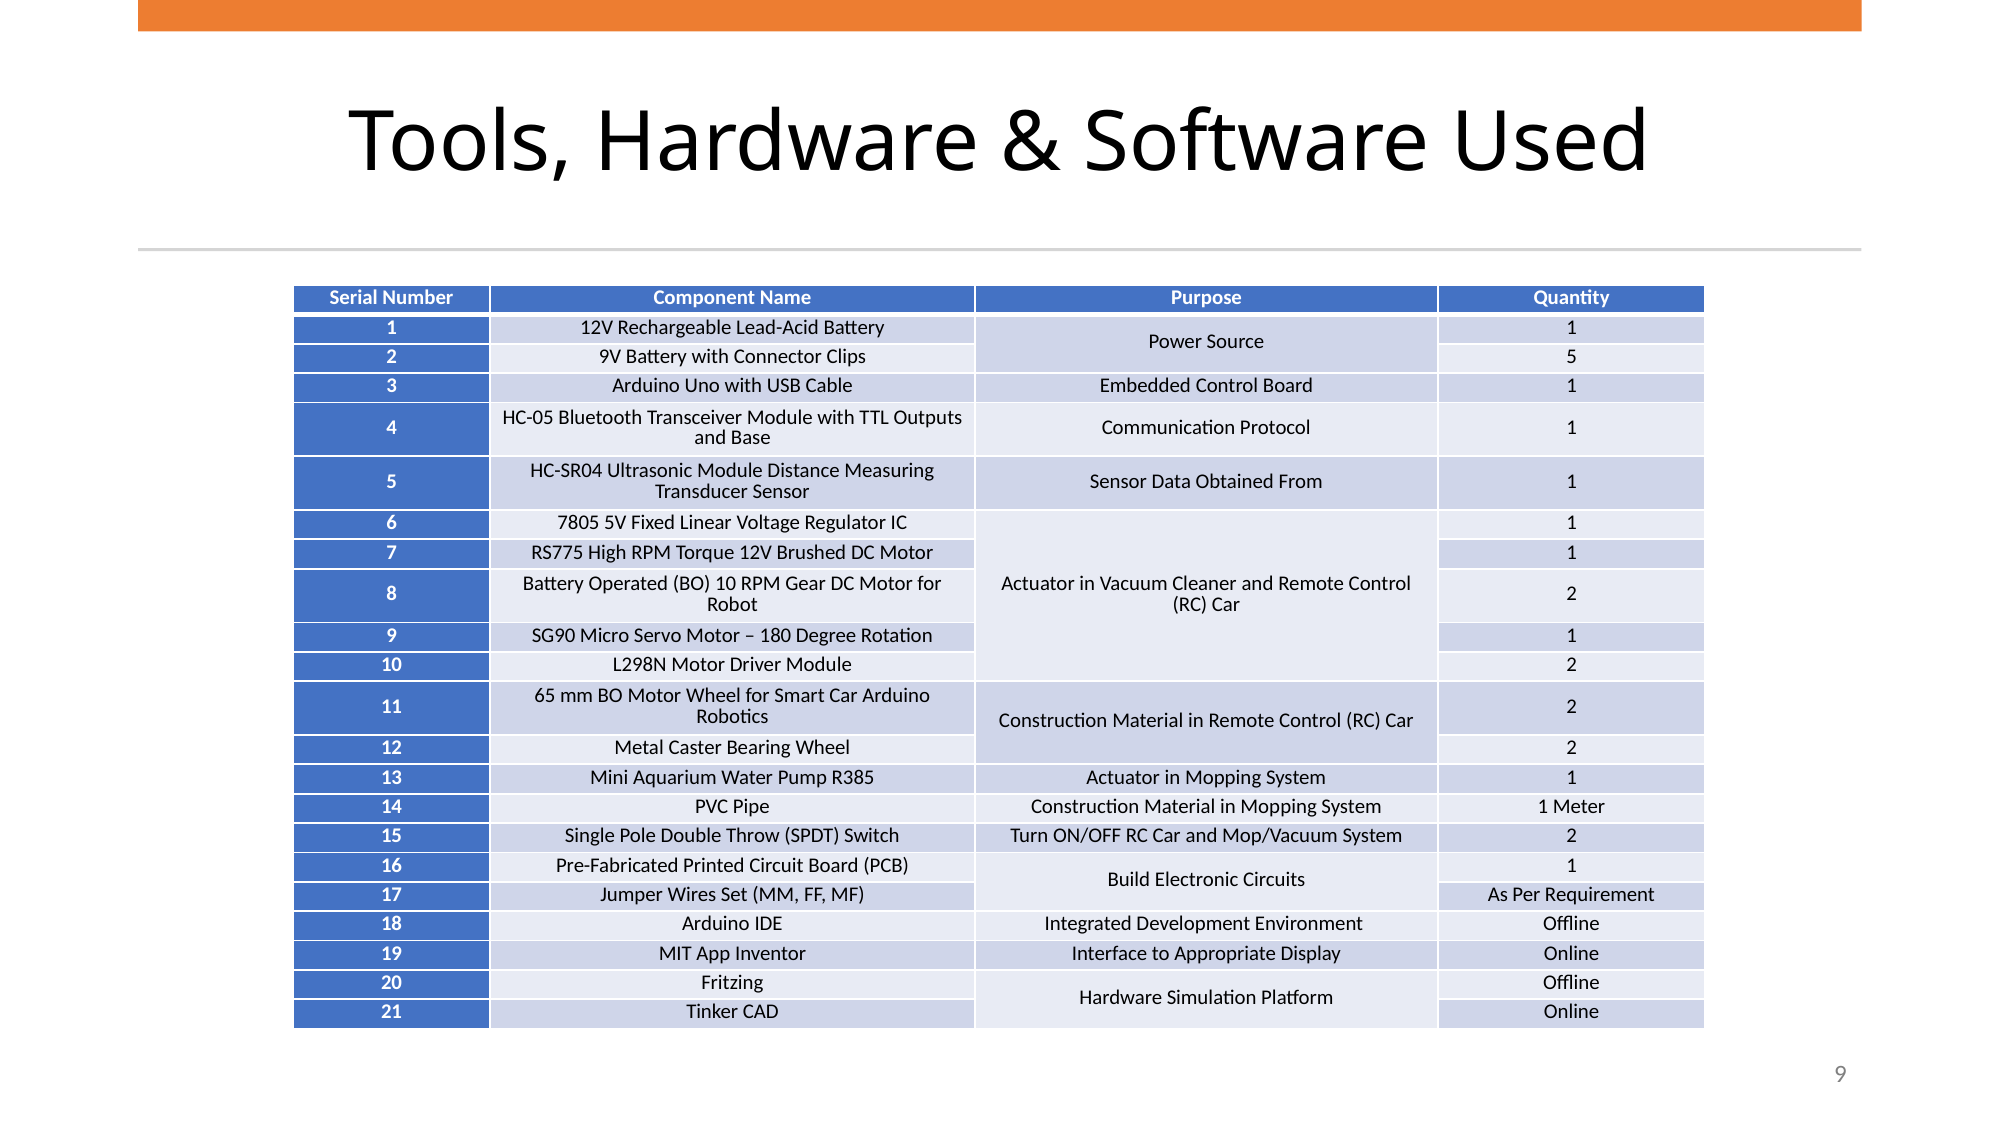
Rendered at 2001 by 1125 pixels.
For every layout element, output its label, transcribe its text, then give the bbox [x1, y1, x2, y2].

table_cell PVC Pipe​ [491, 795, 974, 822]
table_cell Jumper Wires Set​ (MM, FF, MF) [491, 883, 974, 910]
table_cell Battery Operated (BO) 10 RPM Gear DC Motor for Robot​ [491, 570, 974, 622]
table_cell 4​ [294, 403, 489, 455]
table_header Serial Number​ [294, 286, 489, 312]
table_cell 16​ [294, 853, 489, 881]
table_cell Hardware Simulation Platform​ [976, 971, 1437, 1028]
table_cell Pre-Fabricated Printed Circuit Board (PCB) [491, 853, 974, 881]
table_cell As Per Requirement​ [1439, 883, 1704, 910]
table_cell 1​ [294, 317, 489, 343]
table_cell 11​ [294, 682, 489, 734]
table_cell 2​ [1439, 570, 1704, 622]
table_cell 18​ [294, 912, 489, 940]
table_cell Mini Aquarium Water Pump R385​ [491, 765, 974, 793]
table_cell 1​ [1439, 374, 1704, 402]
table_cell 2​ [1439, 736, 1704, 763]
table_cell HC-05 Bluetooth Transceiver Module with TTL Outputs and Base​ [491, 403, 974, 455]
table_cell 12​ [294, 736, 489, 763]
table_cell Build Electronic Circuits​ [976, 853, 1437, 910]
table_cell 65 mm BO Motor Wheel for Smart Car Arduino Robotics​ [491, 682, 974, 734]
table_cell Communication Protocol​ [976, 403, 1437, 455]
table_cell RS775 High RPM Torque 12V Brushed DC Motor [491, 540, 974, 568]
table_cell 5​ [294, 457, 489, 509]
table_cell 2​ [1439, 653, 1704, 680]
table_cell 1​ [1439, 765, 1704, 793]
text_box [137, 0, 1863, 32]
text_box [137, 247, 1863, 252]
table_cell Power Source​ [976, 317, 1437, 372]
table_cell Embedded Control Board​ [976, 374, 1437, 402]
table_cell 1 Meter​ [1439, 795, 1704, 822]
table_cell 1 [1439, 853, 1704, 881]
table_cell 9V Battery with Connector Clips​ [491, 345, 974, 372]
table_cell Fritzing​ [491, 971, 974, 998]
table_cell 5 [1439, 345, 1704, 372]
table_cell 1​ [1439, 457, 1704, 509]
table_cell Actuator in Mopping System​ [976, 765, 1437, 793]
table_cell 2​ [1439, 824, 1704, 852]
table_cell Sensor Data Obtained From​ [976, 457, 1437, 509]
table_cell SG90 Micro Servo Motor – 180 Degree Rotation​ [491, 623, 974, 651]
table_cell 1​ [1439, 403, 1704, 455]
table_cell 7​ [294, 540, 489, 568]
table_cell 2​ [294, 345, 489, 372]
table_cell 12V Rechargeable Lead-Acid Battery​ [491, 317, 974, 343]
table_cell MIT App Inventor​ [491, 941, 974, 969]
table_cell Construction Material in Remote Control (RC) Car​ [976, 682, 1437, 763]
table_cell Offline​ [1439, 971, 1704, 998]
table_cell Integrated Development Environment ​ [976, 912, 1437, 940]
table_header Quantity​ [1439, 286, 1704, 312]
table_cell 9​ [294, 623, 489, 651]
table_cell Actuator in Vacuum Cleaner and Remote Control (RC) Car​ [976, 511, 1437, 680]
table_header Component Name​ [491, 286, 974, 312]
table_cell Arduino IDE​ [491, 912, 974, 940]
table_cell HC-SR04 Ultrasonic Module Distance Measuring Transducer Sensor​ [491, 457, 974, 509]
table_cell 1​ [1439, 511, 1704, 538]
table_cell Offline​ [1439, 912, 1704, 940]
table_cell Construction Material in Mopping System​ [976, 795, 1437, 822]
table_cell 7805 5V Fixed Linear Voltage Regulator IC​ [491, 511, 974, 538]
table_cell L298N Motor Driver Module​ [491, 653, 974, 680]
table_cell Interface to Appropriate Display​ [976, 941, 1437, 969]
table_cell Turn ON/OFF RC Car and Mop/Vacuum System [976, 824, 1437, 852]
table_cell Tinker CAD​ [491, 1000, 974, 1028]
slide_number 9 [1430, 1042, 1862, 1103]
table_cell 15​ [294, 824, 489, 852]
table_cell Single Pole Double Throw (SPDT) Switch​ [491, 824, 974, 852]
table_cell 6​ [294, 511, 489, 538]
table_header Purpose​ [976, 286, 1437, 312]
table_cell Online​ [1439, 1000, 1704, 1028]
table_cell 1​ [1439, 623, 1704, 651]
title Tools, Hardware & Software Used [138, 54, 1862, 232]
table_cell 20​ [294, 971, 489, 998]
table_cell Arduino Uno with USB Cable​ [491, 374, 974, 402]
table_cell Metal Caster Bearing Wheel​ [491, 736, 974, 763]
text_box [0, 0, 2000, 1125]
table_cell 21​ [294, 1000, 489, 1028]
table_cell 1​ [1439, 540, 1704, 568]
table_cell 19​ [294, 941, 489, 969]
table_cell 14​ [294, 795, 489, 822]
table_cell 13​ [294, 765, 489, 793]
table_cell 10​ [294, 653, 489, 680]
table_cell 1​ [1439, 317, 1704, 343]
table_cell 17​ [294, 883, 489, 910]
table_cell 3​ [294, 374, 489, 402]
table_cell 2​ [1439, 682, 1704, 734]
table_cell Online​ [1439, 941, 1704, 969]
table_cell 8​ [294, 570, 489, 622]
